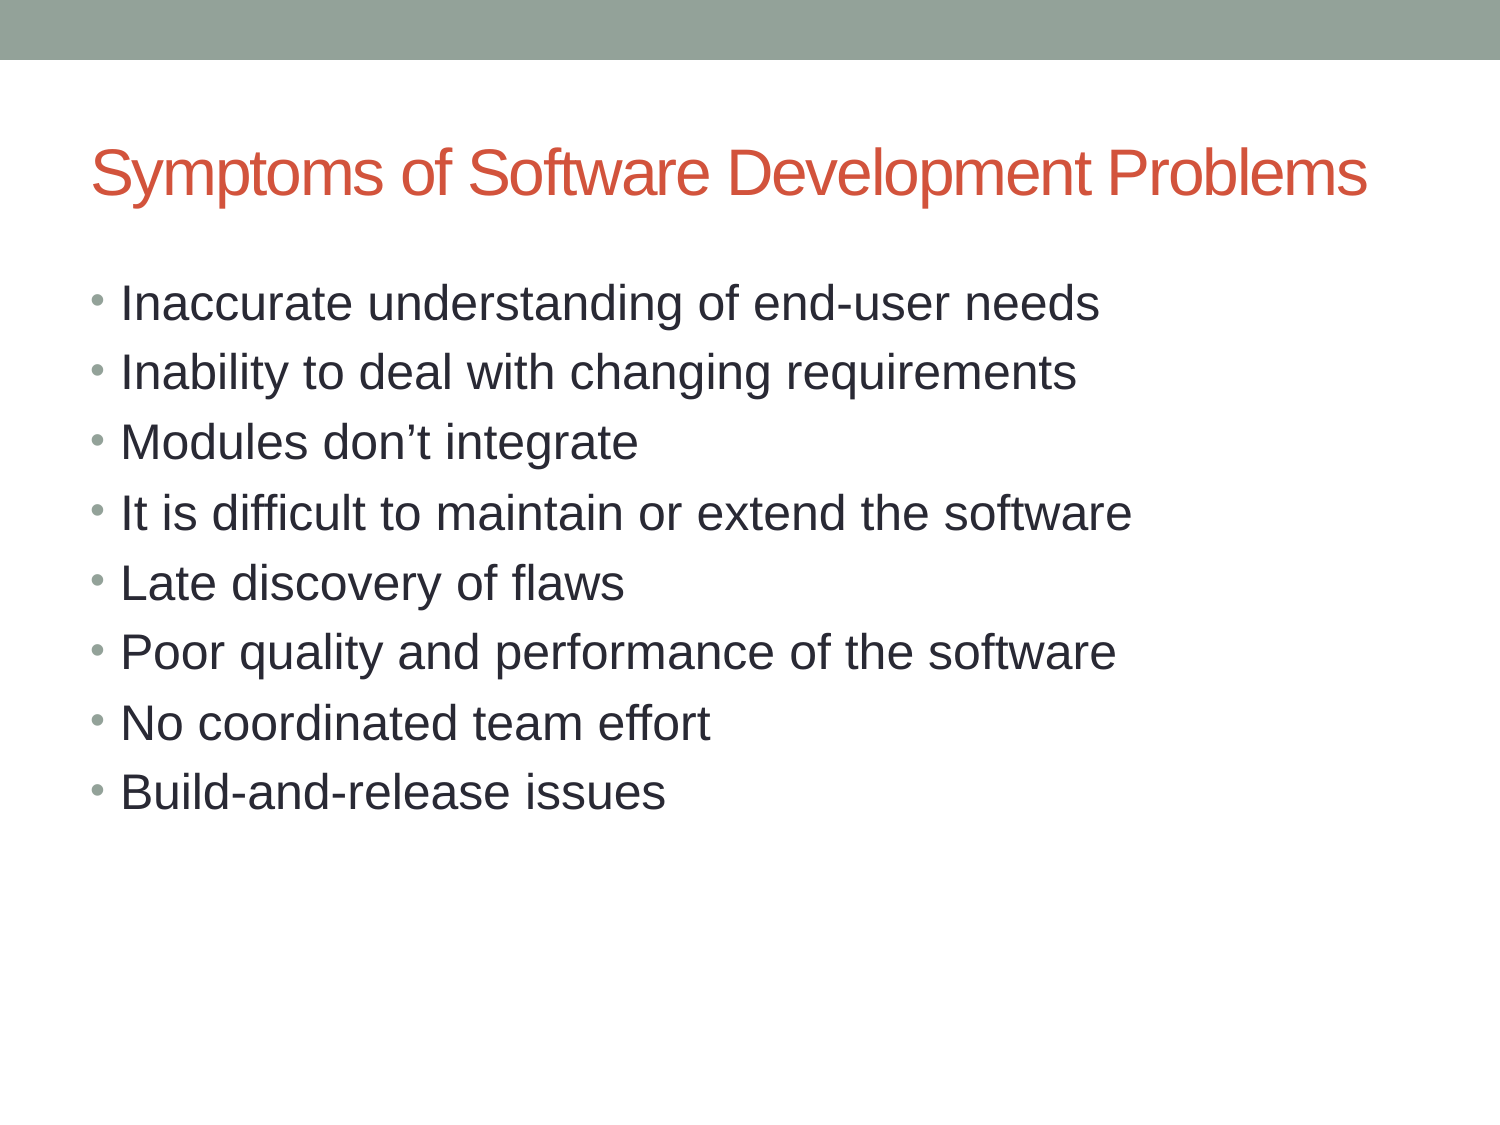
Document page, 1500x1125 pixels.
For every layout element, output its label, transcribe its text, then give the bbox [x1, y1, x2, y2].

title Symptoms of Software Development Problems [75, 87, 1425, 250]
list Inaccurate understanding of end-user needs Inability to deal with changing requirements Modules don’t integrate It is difficult to maintain or extend the software Late discovery of flaws Poor quality and performance of the software No coordinated team effort Build-and-release issues [75, 262, 1425, 1063]
